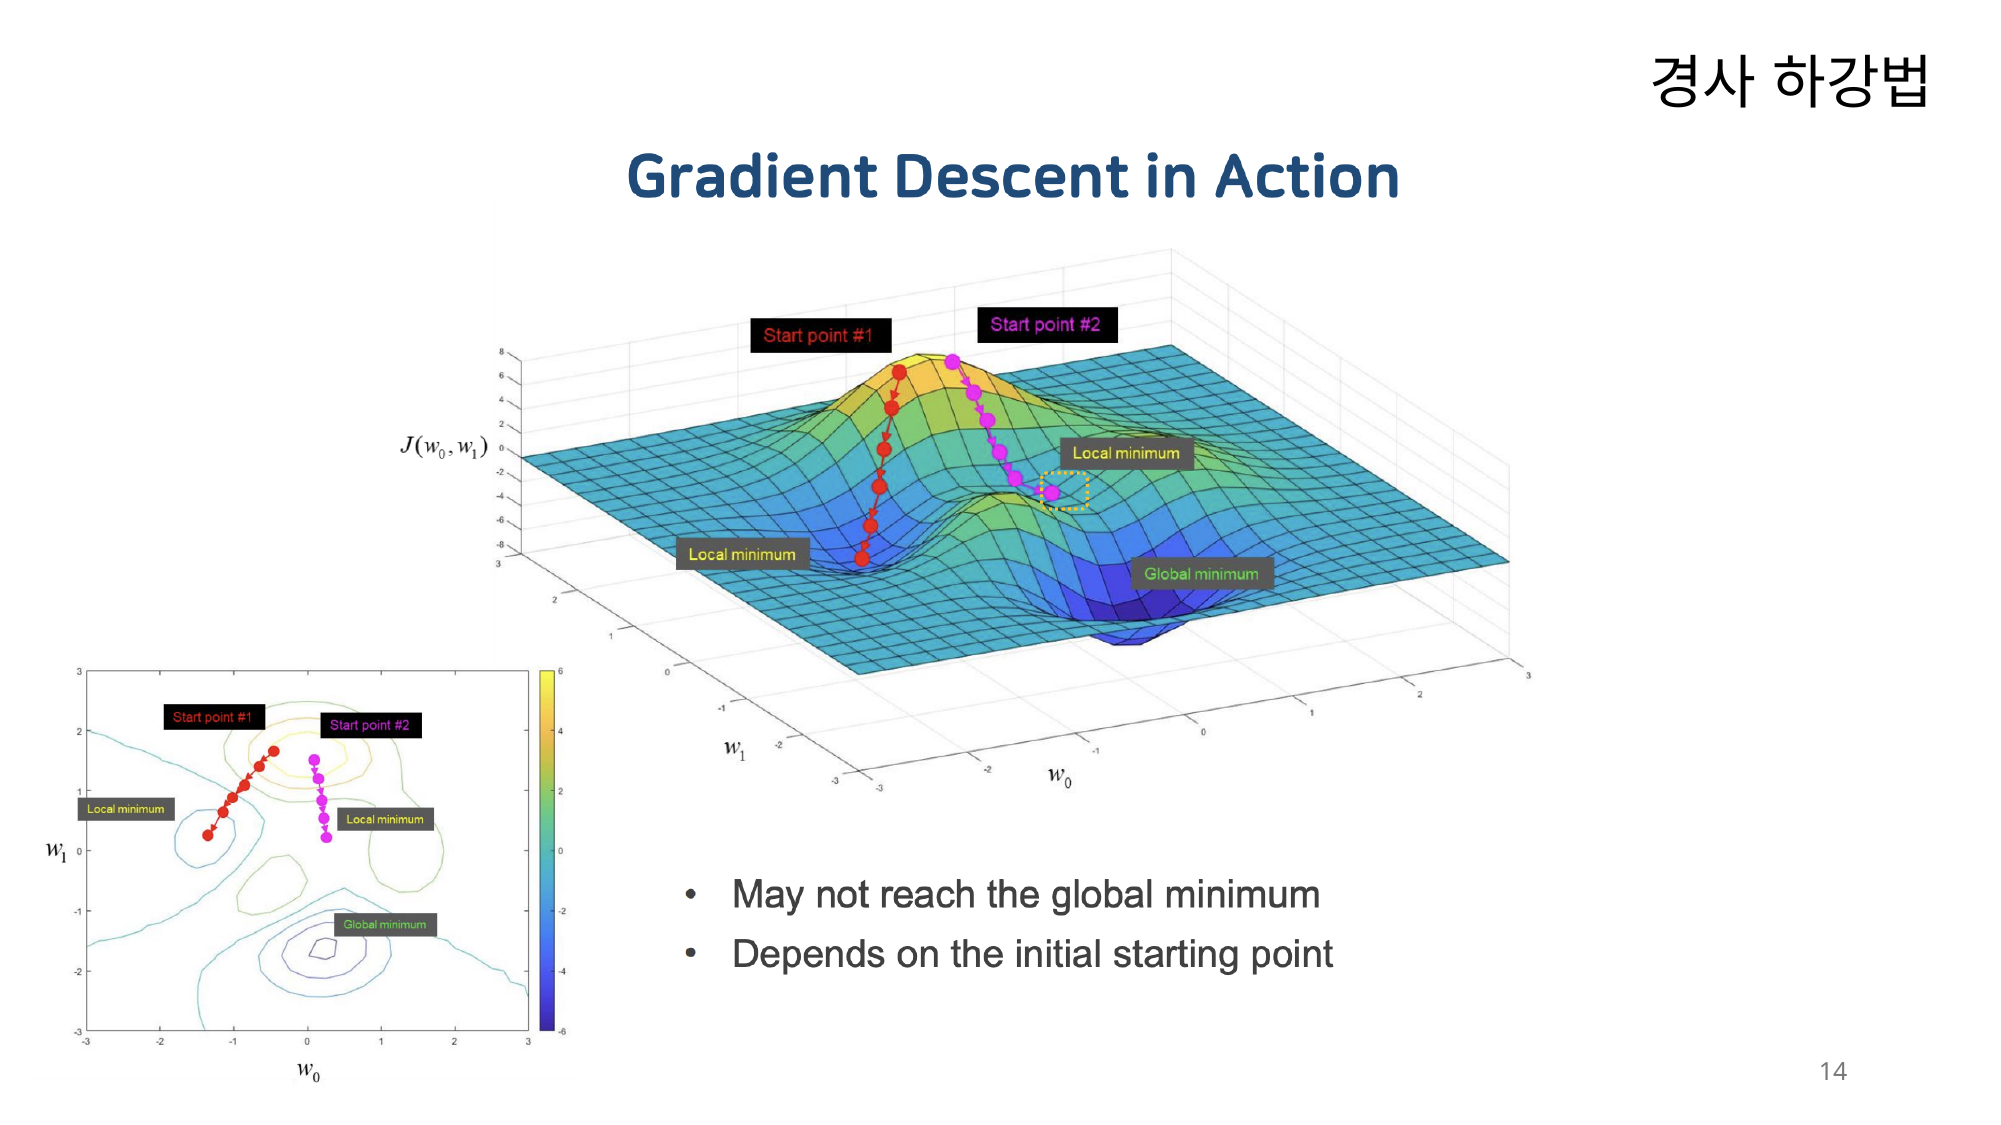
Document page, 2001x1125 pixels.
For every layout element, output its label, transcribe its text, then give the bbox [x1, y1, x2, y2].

slide_number 14 [1412, 1042, 1863, 1103]
picture [34, 135, 1638, 1091]
text_box 경사 하강법 [1634, 0, 2000, 170]
